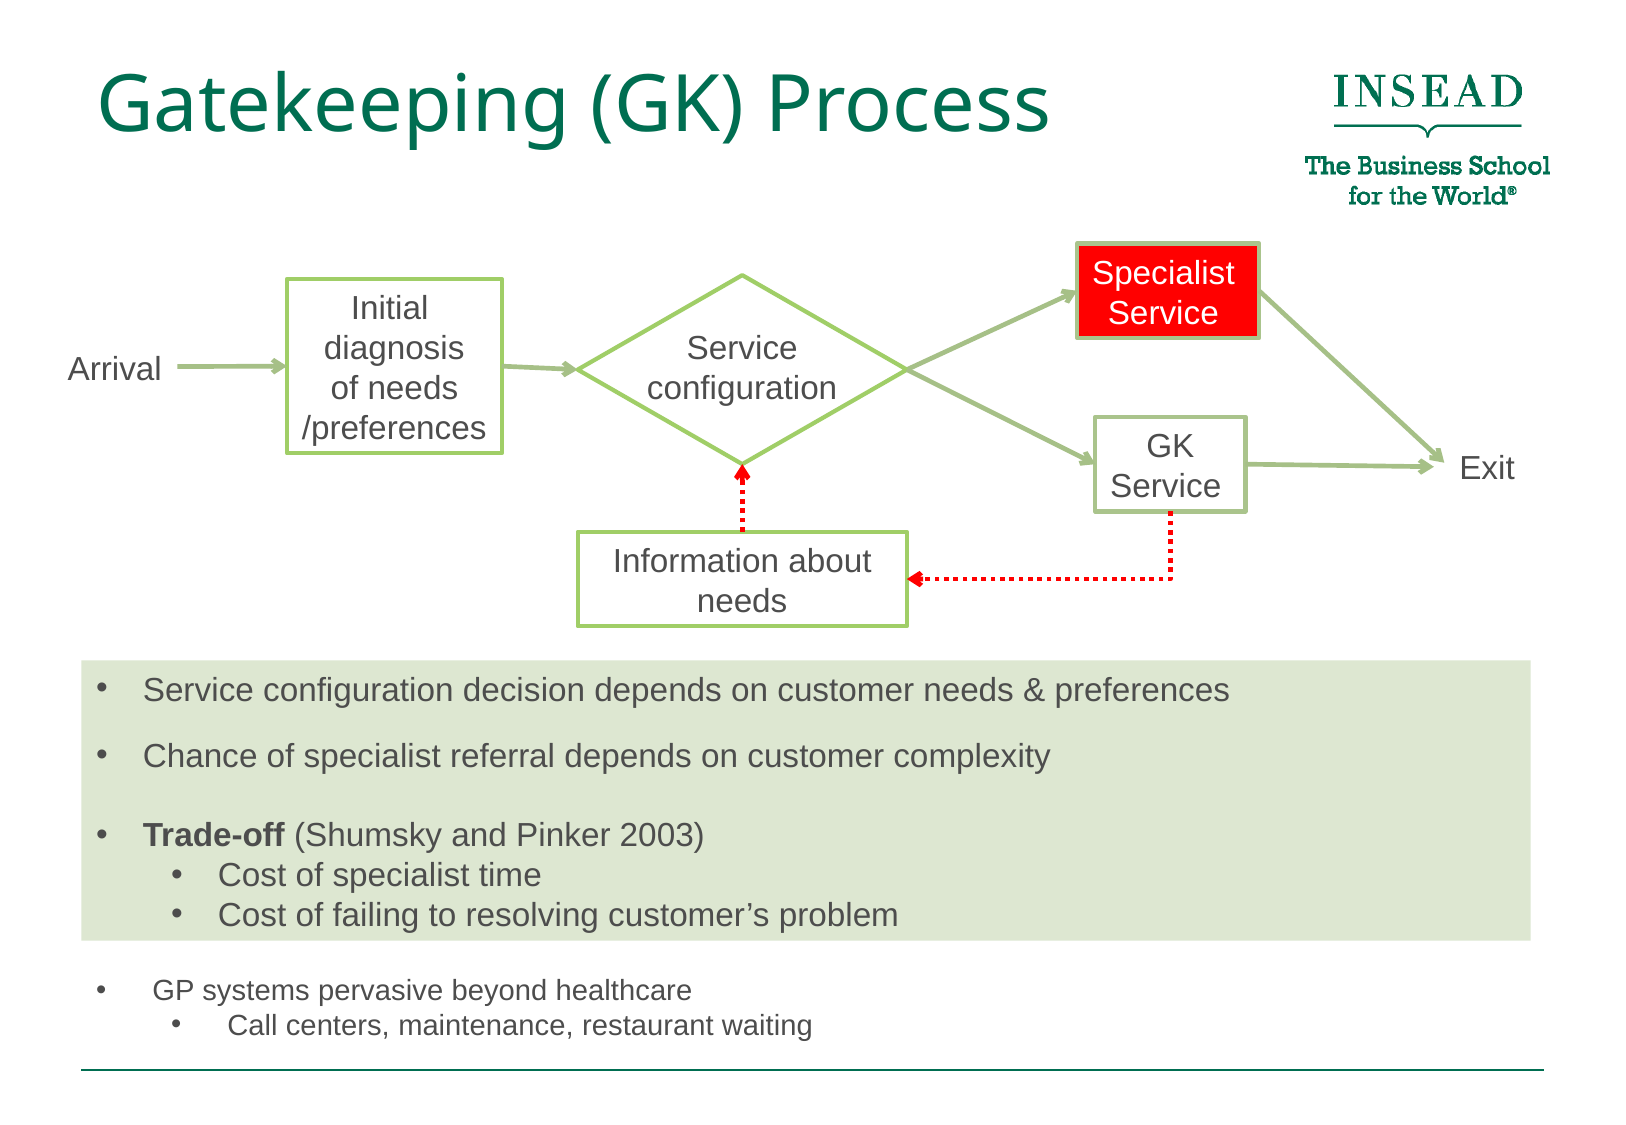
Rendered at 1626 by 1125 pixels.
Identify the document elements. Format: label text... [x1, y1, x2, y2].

text_box Exit [1444, 438, 1531, 494]
text_box [578, 336, 631, 403]
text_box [1004, 414, 1073, 679]
text_box Service configuration decision depends on customer needs & preferences Chance of specialist referral depends on customer complexity Trade-off (Shumsky and Pinker 2003) Cost of specialist time Cost of failing to resolving customer’s problem [81, 660, 1531, 941]
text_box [906, 369, 1095, 466]
text_box Service configuration [631, 319, 853, 414]
text_box GK Service [1095, 416, 1246, 512]
text_box Arrival [53, 339, 178, 394]
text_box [906, 291, 1077, 369]
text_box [1259, 291, 1445, 463]
title Gatekeeping (GK) Process [81, 45, 1274, 233]
text_box GP systems pervasive beyond healthcare Call centers, maintenance, restaurant waiting [81, 964, 1617, 1049]
text_box Information about needs [577, 531, 907, 627]
picture [1296, 64, 1557, 225]
text_box Initial diagnosis of needs /preferences [287, 278, 502, 454]
text_box Specialist Service [1077, 243, 1260, 339]
text_box [650, 414, 834, 466]
text_box [853, 336, 901, 403]
text_box [661, 273, 823, 319]
